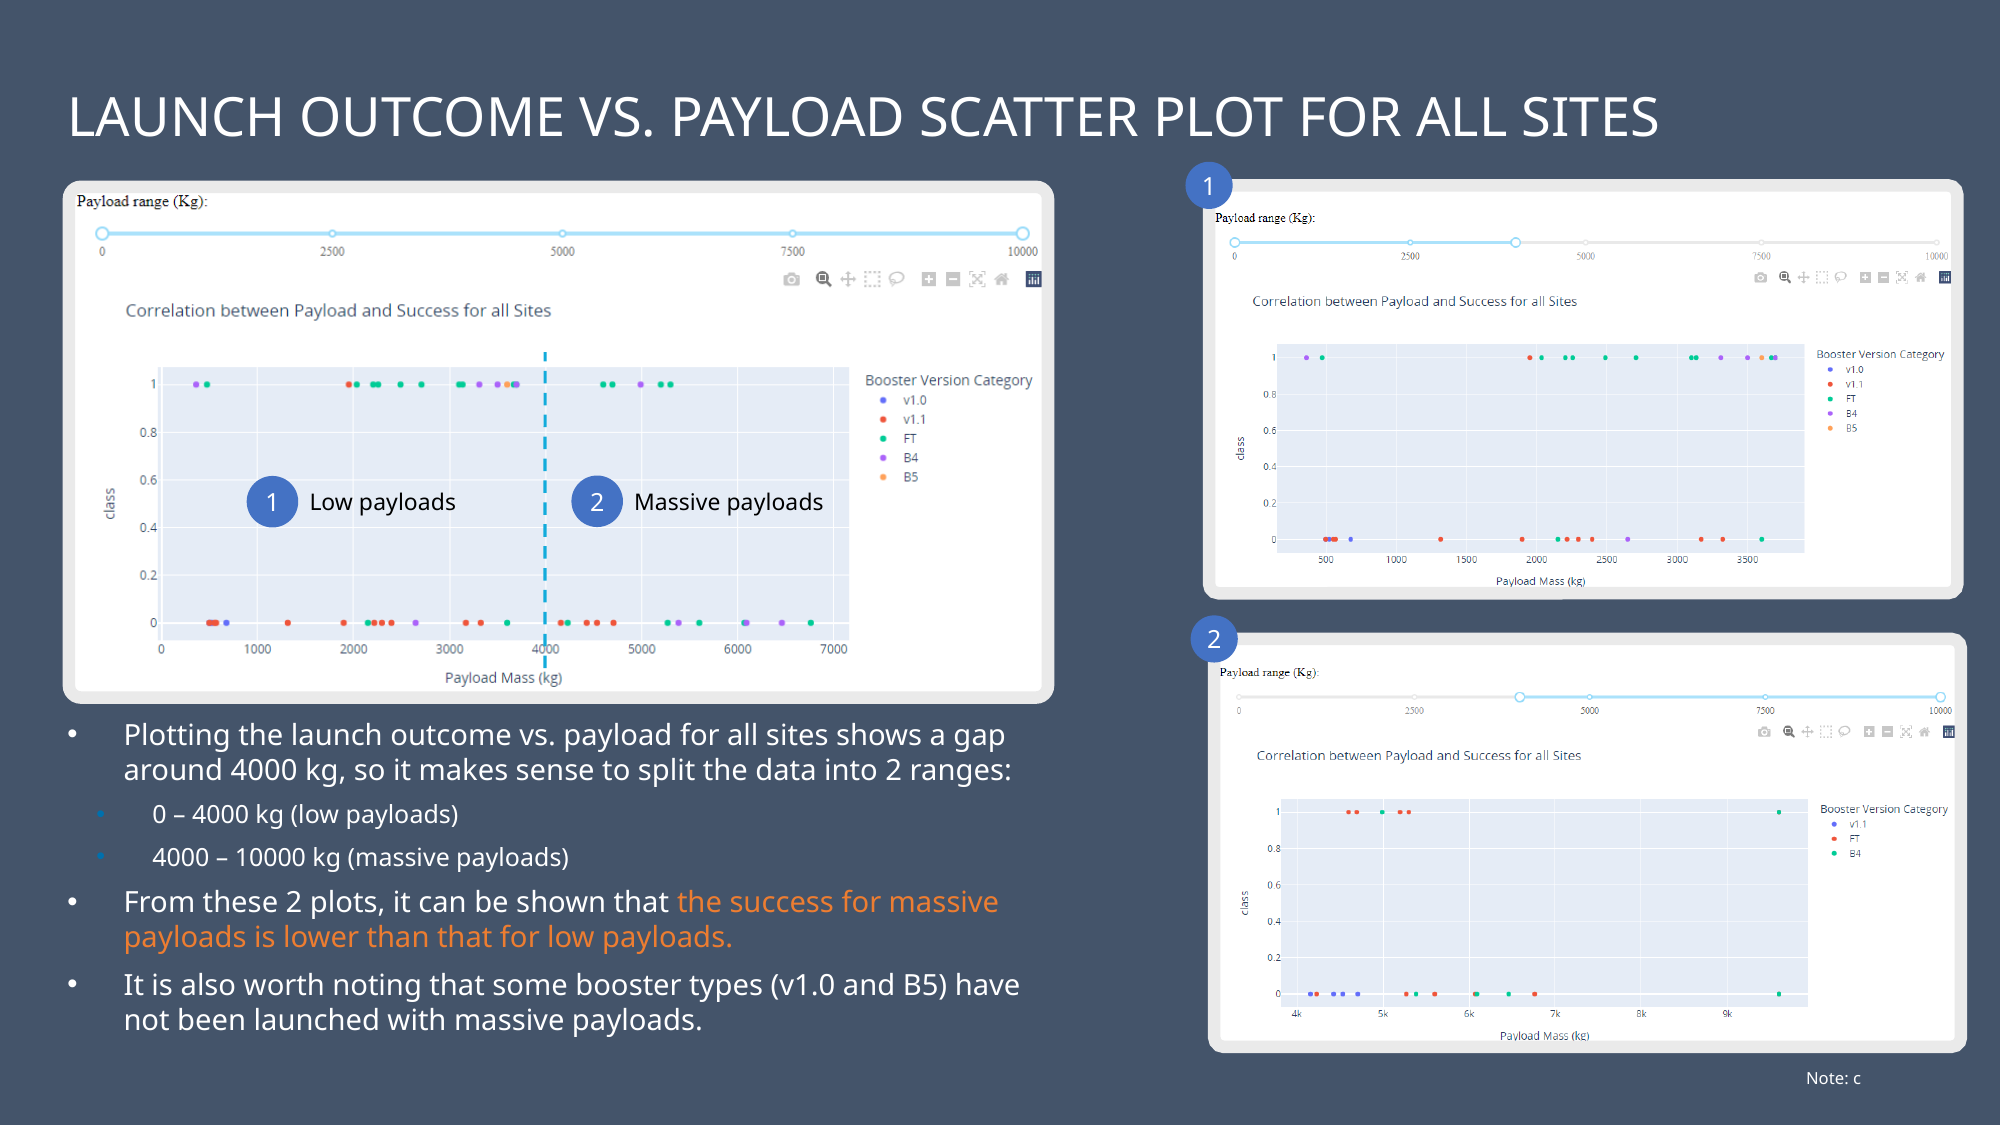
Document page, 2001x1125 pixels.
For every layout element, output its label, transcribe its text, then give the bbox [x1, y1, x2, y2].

text_box [1214, 638, 1961, 1047]
text_box Note: c [1791, 1060, 1877, 1096]
text_box Low payloads [294, 479, 472, 523]
text_box 2 [570, 474, 619, 529]
text_box [68, 186, 1048, 698]
text_box 1 [245, 474, 294, 529]
text_box 2 [1189, 614, 1239, 664]
text_box Massive payloads [619, 479, 839, 522]
text_box 1 [1184, 160, 1234, 210]
text_box Launch Outcome VS. Payload scatter plot for all sites [67, 30, 1864, 149]
text_box Plotting the launch outcome vs. payload for all sites shows a gap around 4000 kg, so it makes sense to split the data into 2 ranges: 0 – 4000 kg (low payloads) 4000 – 10000 kg (massive payloads) From these 2 plots, it can be shown that the success for massive payloads is lower than that for low payloads. It is also worth noting that some booster types (v1.0 and B5) have not been launched with massive payloads. [67, 716, 1047, 1050]
text_box [1209, 185, 1958, 594]
